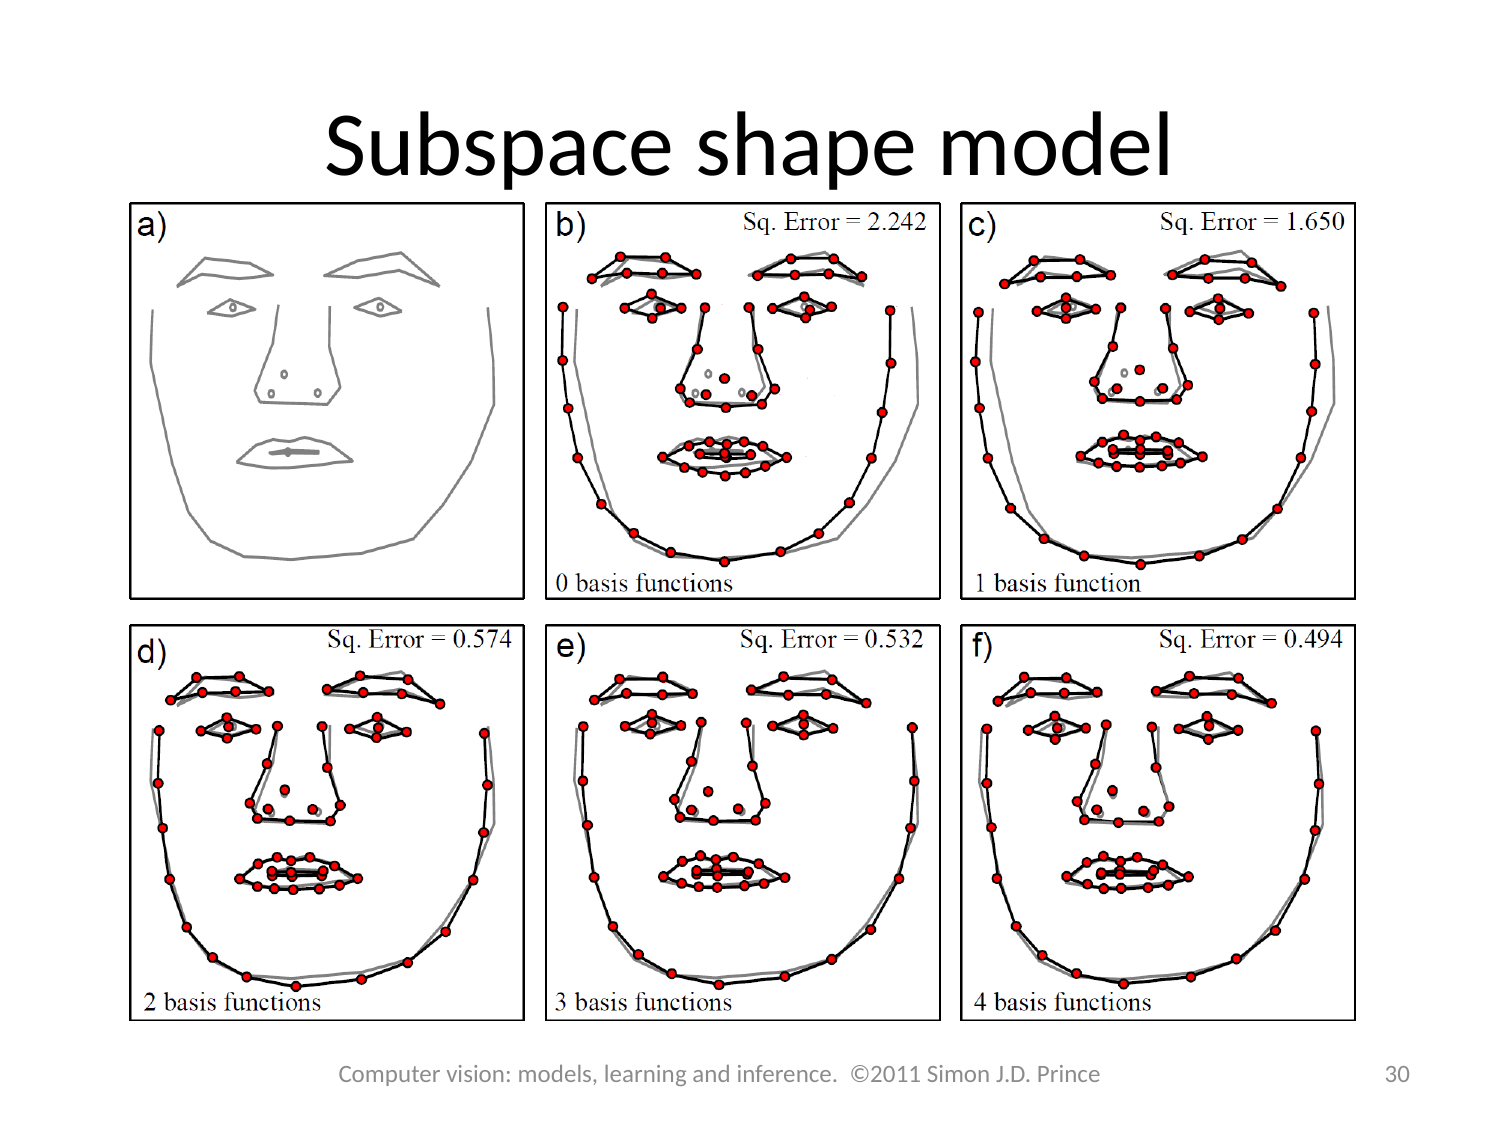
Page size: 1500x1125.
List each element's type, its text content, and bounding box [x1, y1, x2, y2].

text_box Computer vision: models, learning and inference. ©2011 Simon J.D. Prince [301, 1042, 1140, 1103]
text_box 30 [1140, 1042, 1425, 1103]
title Subspace shape model [75, 45, 1425, 233]
picture [123, 196, 1365, 1034]
